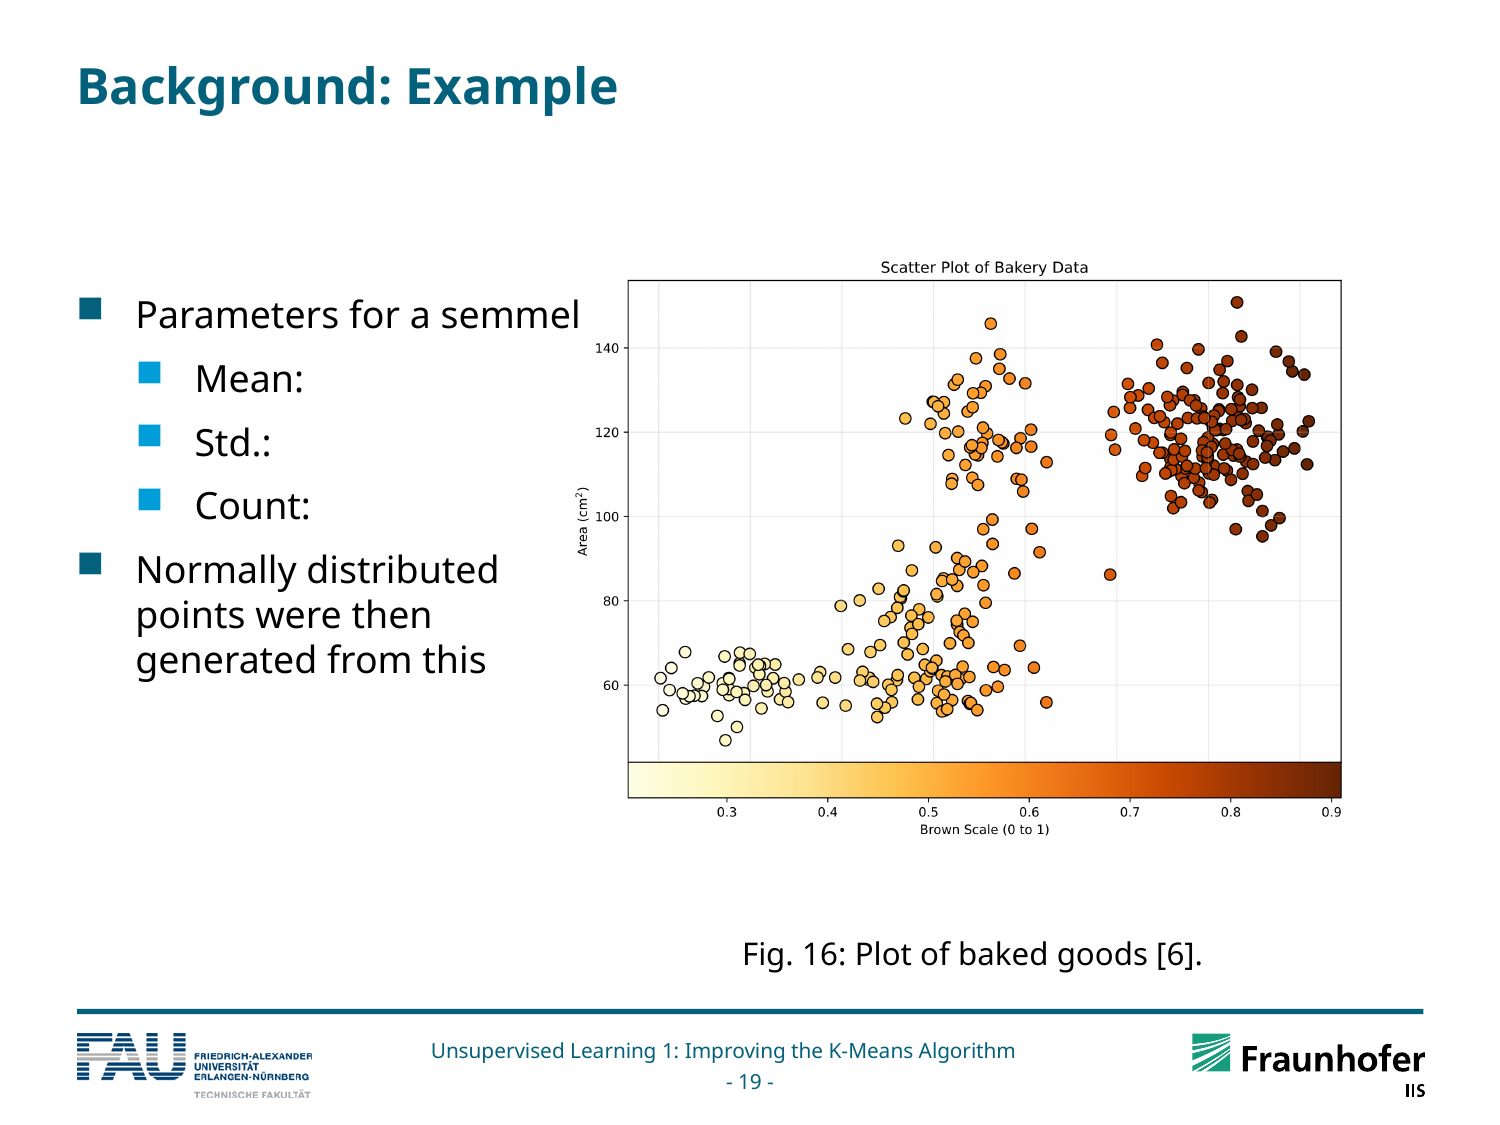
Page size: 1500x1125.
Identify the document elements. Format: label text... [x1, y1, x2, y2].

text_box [513, 191, 1433, 981]
title Background: Example [76, 54, 1423, 177]
picture [77, 1033, 312, 1098]
